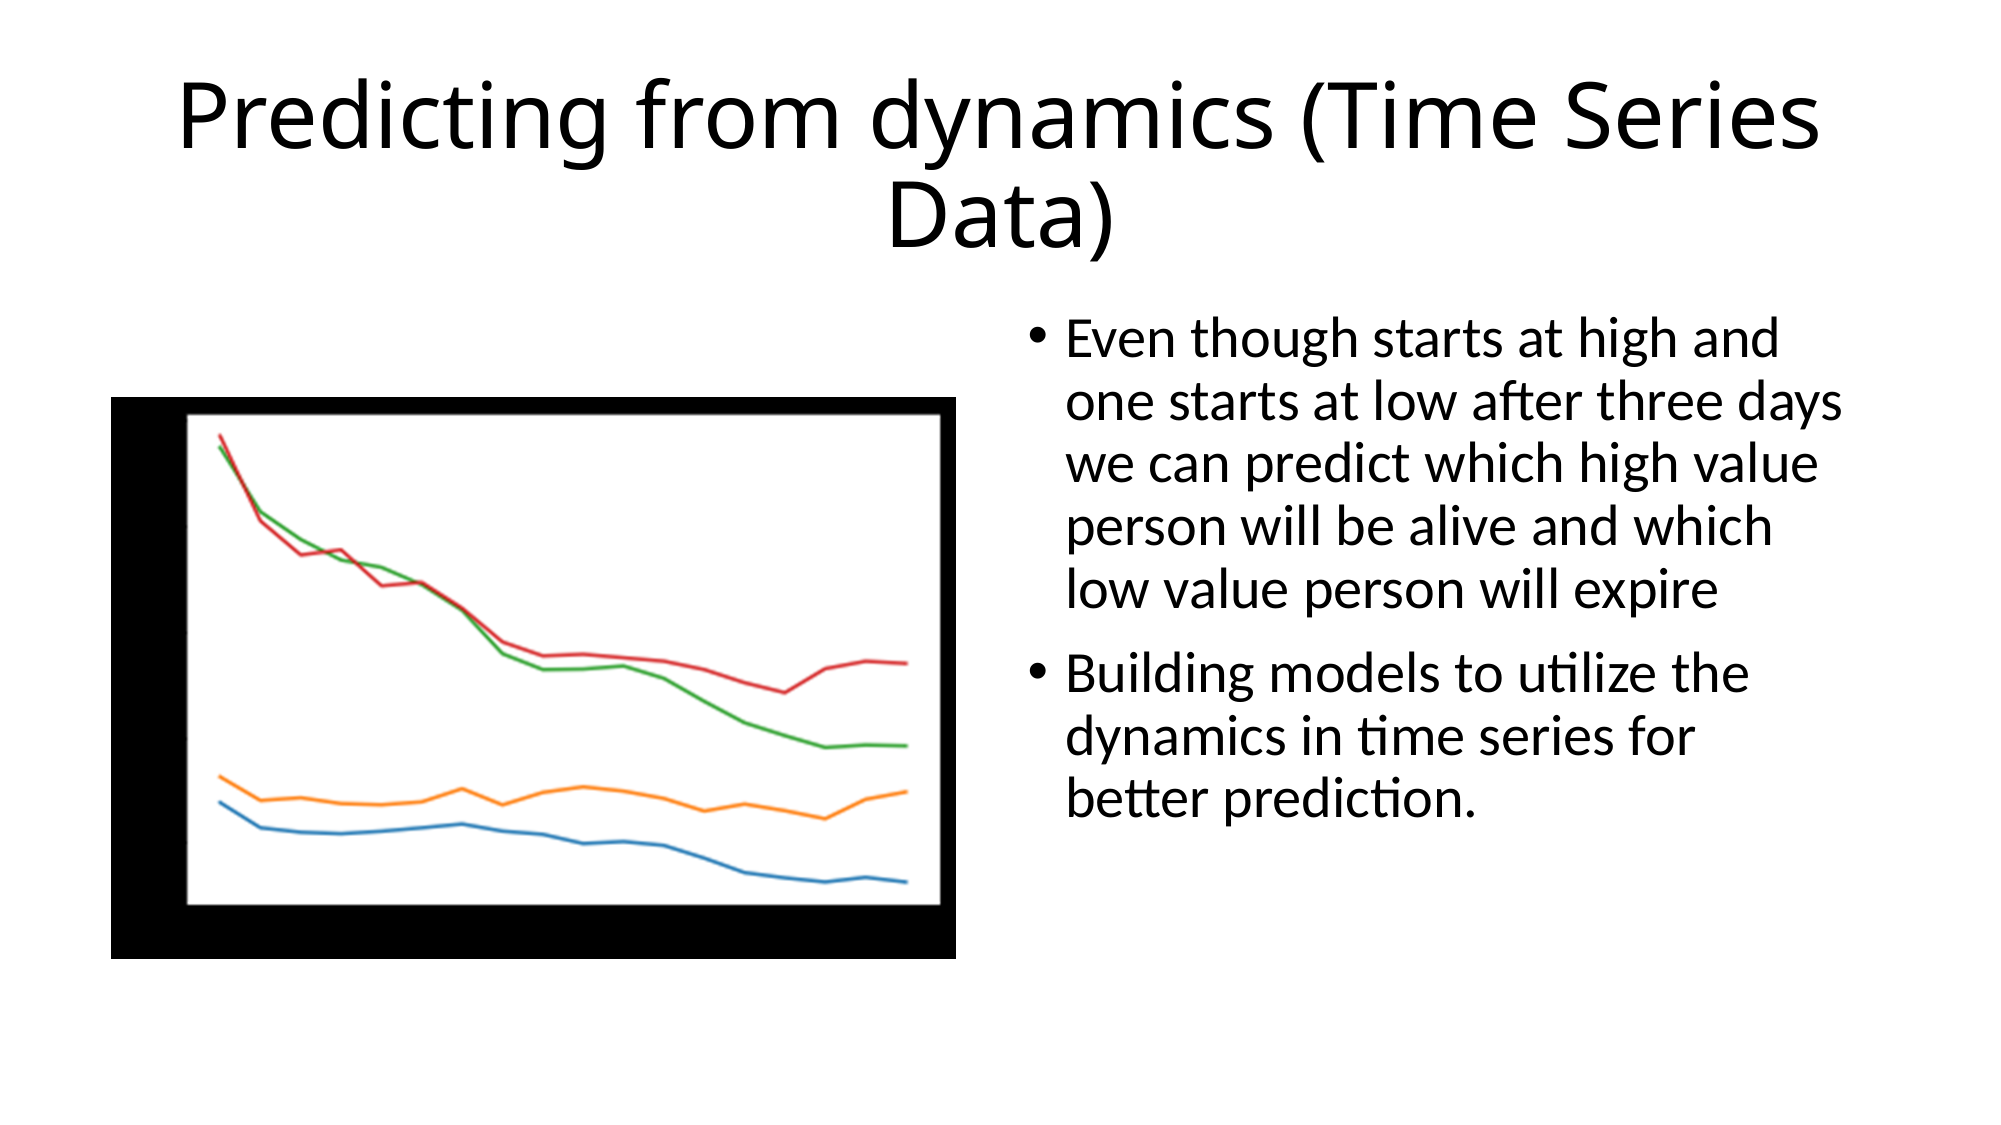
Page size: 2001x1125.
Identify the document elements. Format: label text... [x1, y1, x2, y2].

list Even though starts at high and one starts at low after three days we can predict which high value person will be alive and which low value person will expire Building models to utilize the dynamics in time series for better prediction. [1012, 299, 1863, 1014]
title Predicting from dynamics (Time Series Data) [137, 59, 1863, 278]
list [111, 397, 956, 959]
